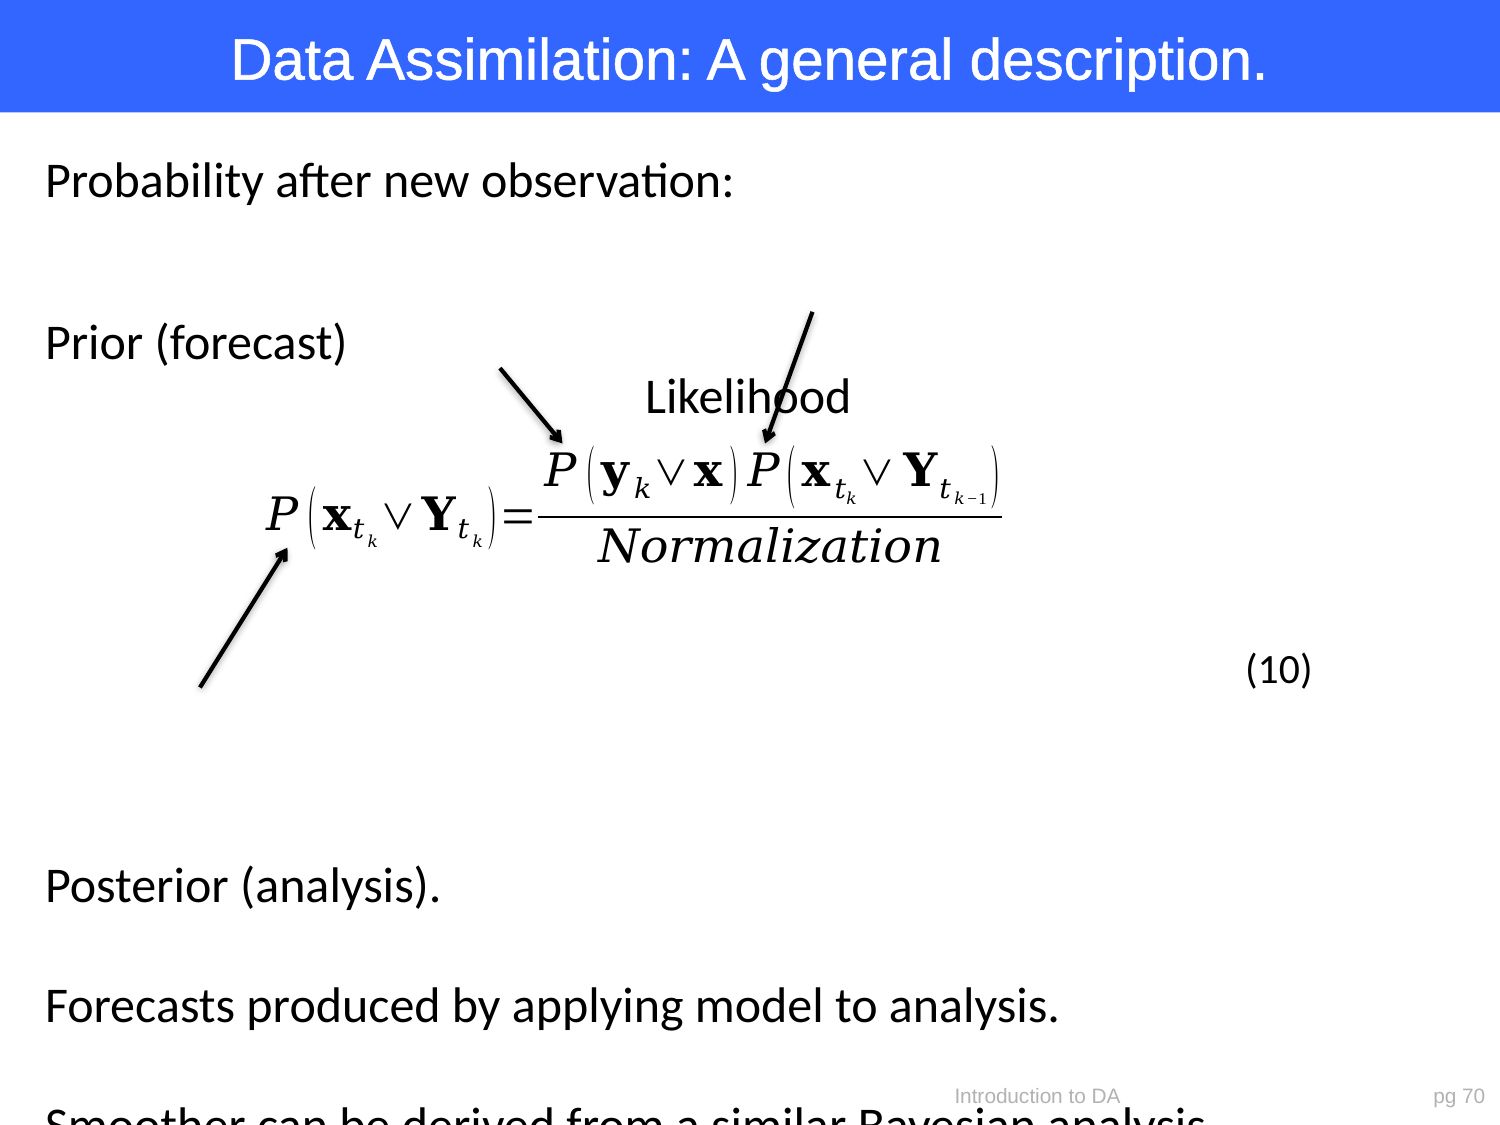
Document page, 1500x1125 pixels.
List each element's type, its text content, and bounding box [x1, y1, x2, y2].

slide_number pg 70 [1350, 1065, 1500, 1125]
title Data Assimilation: A general description. [0, 0, 1500, 113]
text_box Probability after new observation: Prior (forecast) Likelihood (10) Posterior (analysis). Forecasts produced by applying model to analysis. Smoother can be derived from a similar Bayesian analysis. [30, 146, 1500, 1125]
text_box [499, 367, 563, 444]
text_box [764, 311, 813, 444]
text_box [199, 547, 288, 688]
footer Introduction to DA [725, 1065, 1350, 1125]
